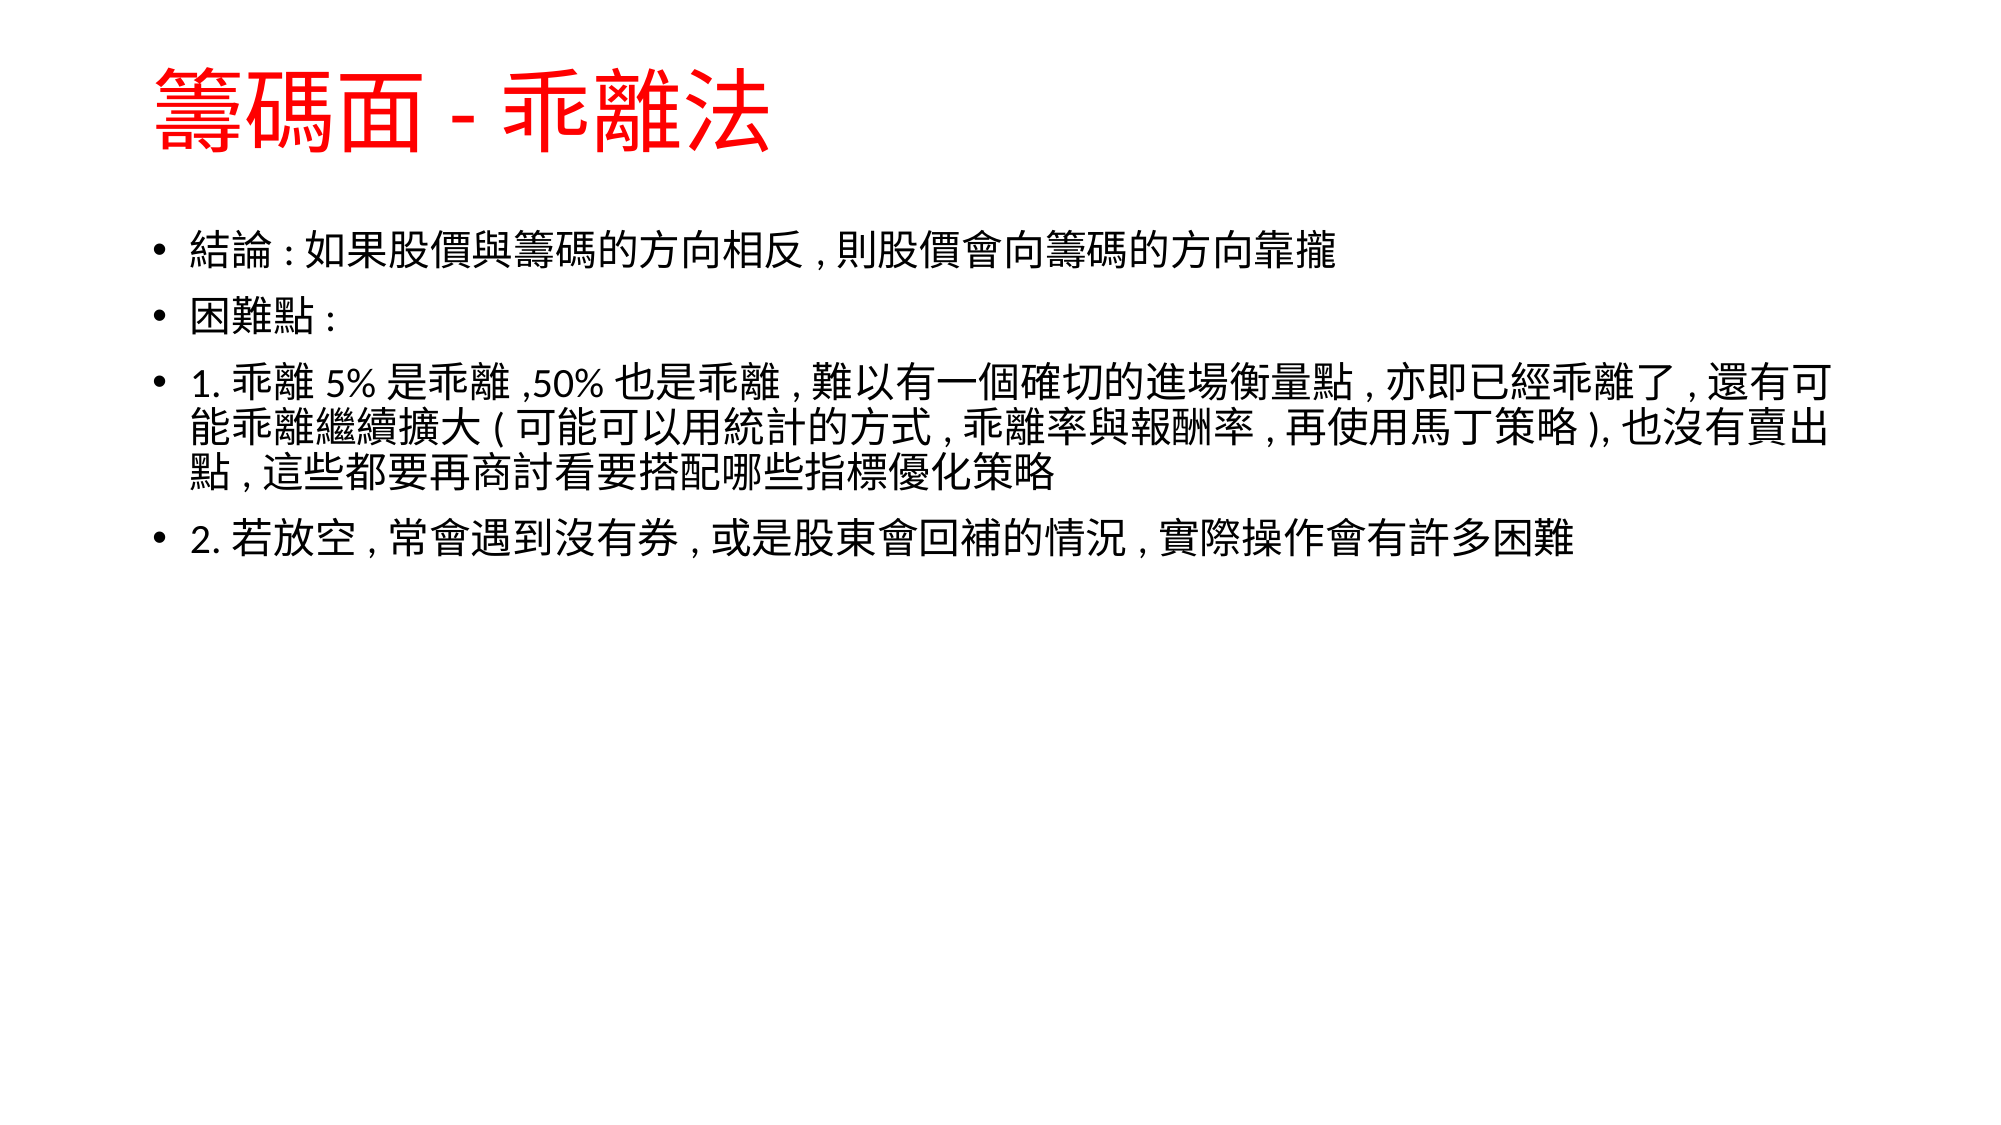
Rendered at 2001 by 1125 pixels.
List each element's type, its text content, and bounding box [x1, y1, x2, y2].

title 籌碼面-乖離法 [137, 27, 1863, 204]
list 結論:如果股價與籌碼的方向相反,則股價會向籌碼的方向靠攏 困難點: 1.乖離5%是乖離,50%也是乖離,難以有一個確切的進場衡量點,亦即已經乖離了,還有可能乖離繼續擴大(可能可以用統計的方式,乖離率與報酬率,再使用馬丁策略),也沒有賣出點,這些都要再商討看要搭配哪些指標優化策略 2.若放空,常會遇到沒有券,或是股東會回補的情況,實際操作會有許多困難 [137, 221, 1863, 1014]
